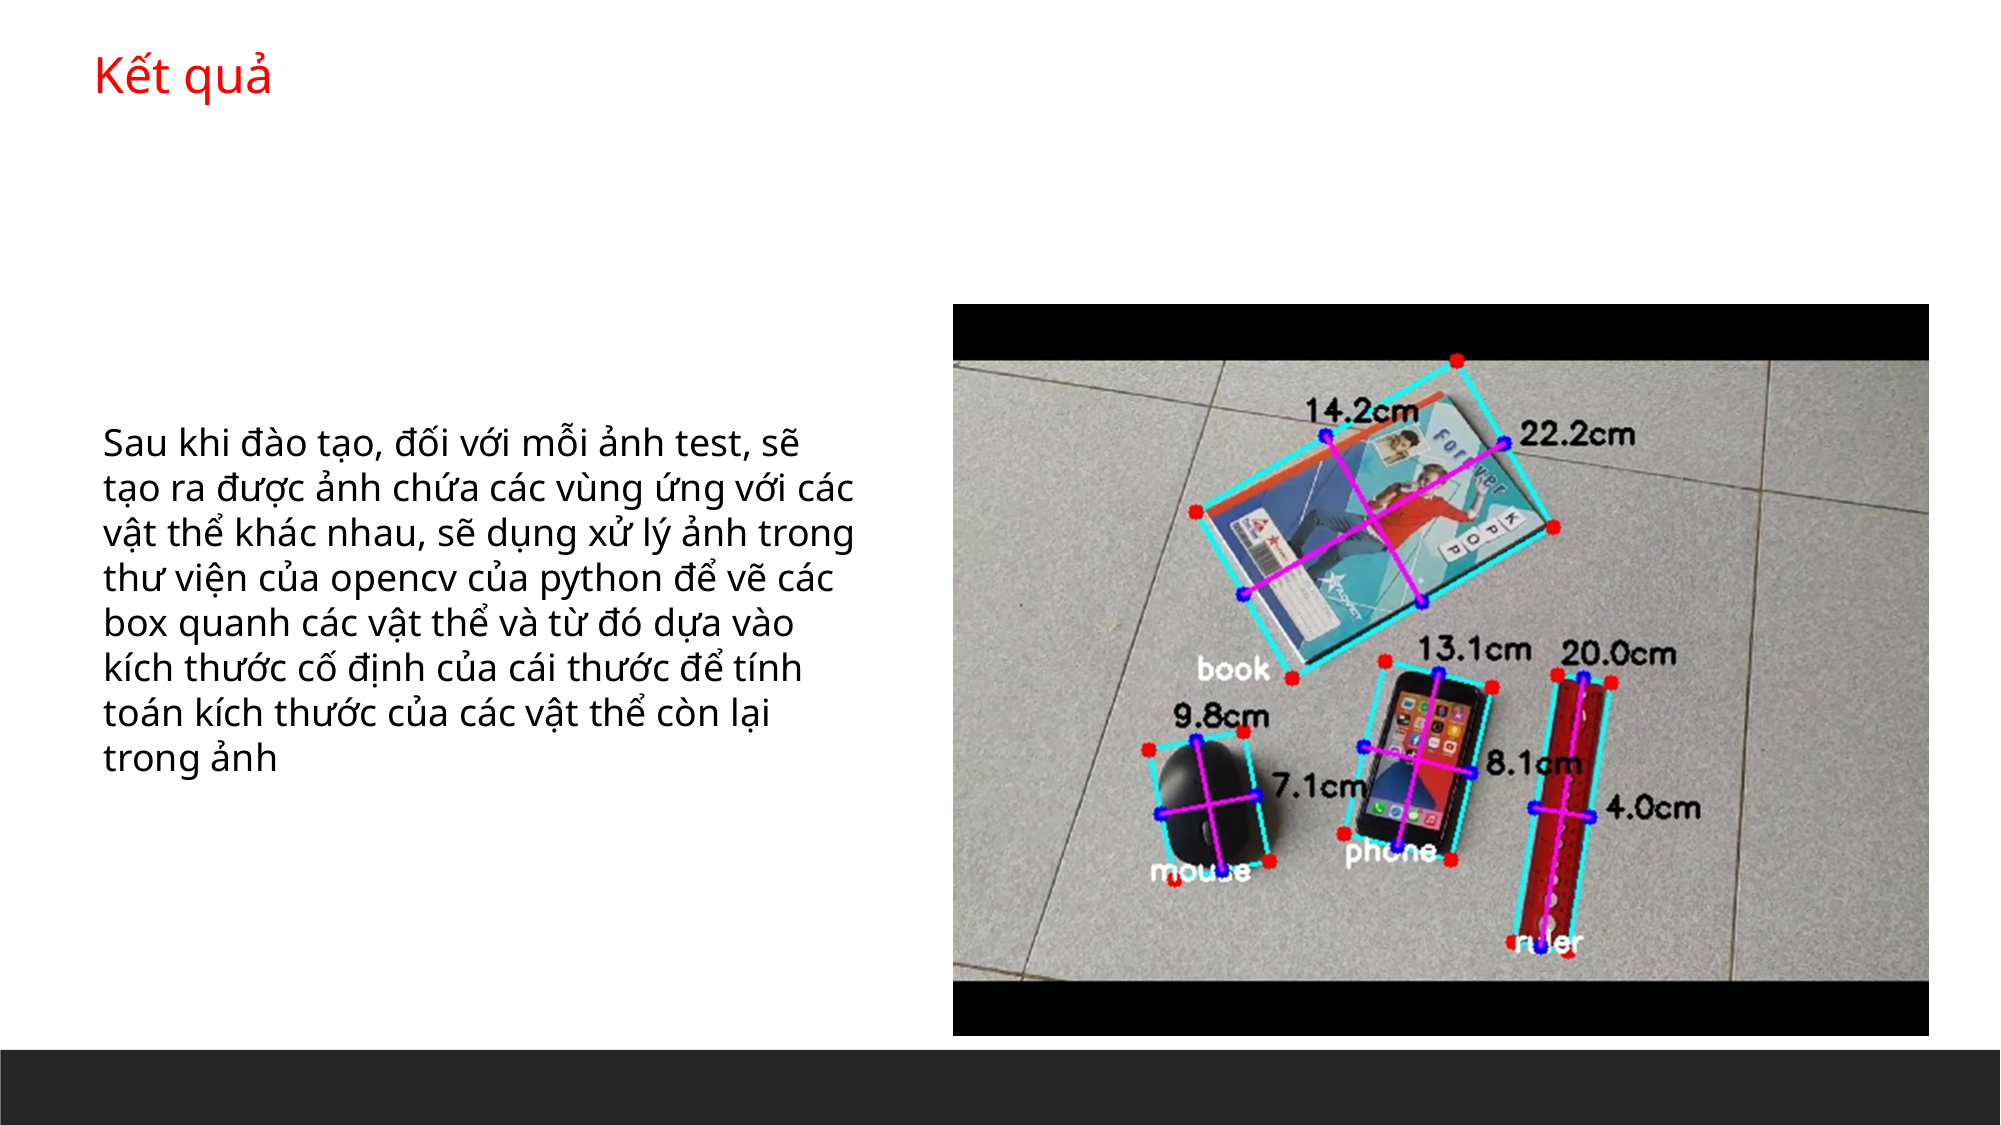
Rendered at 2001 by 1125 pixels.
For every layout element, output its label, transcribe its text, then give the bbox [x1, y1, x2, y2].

text_box Sau khi đào tạo, đối với mỗi ảnh test, sẽ tạo ra được ảnh chứa các vùng ứng với các vật thể khác nhau, sẽ dụng xử lý ảnh trong thư viện của opencv của python để vẽ các box quanh các vật thể và từ đó dựa vào kích thước cố định của cái thước để tính toán kích thước của các vật thể còn lại trong ảnh [89, 411, 881, 787]
text_box Kết quả [78, 36, 388, 112]
picture [953, 304, 1930, 1037]
